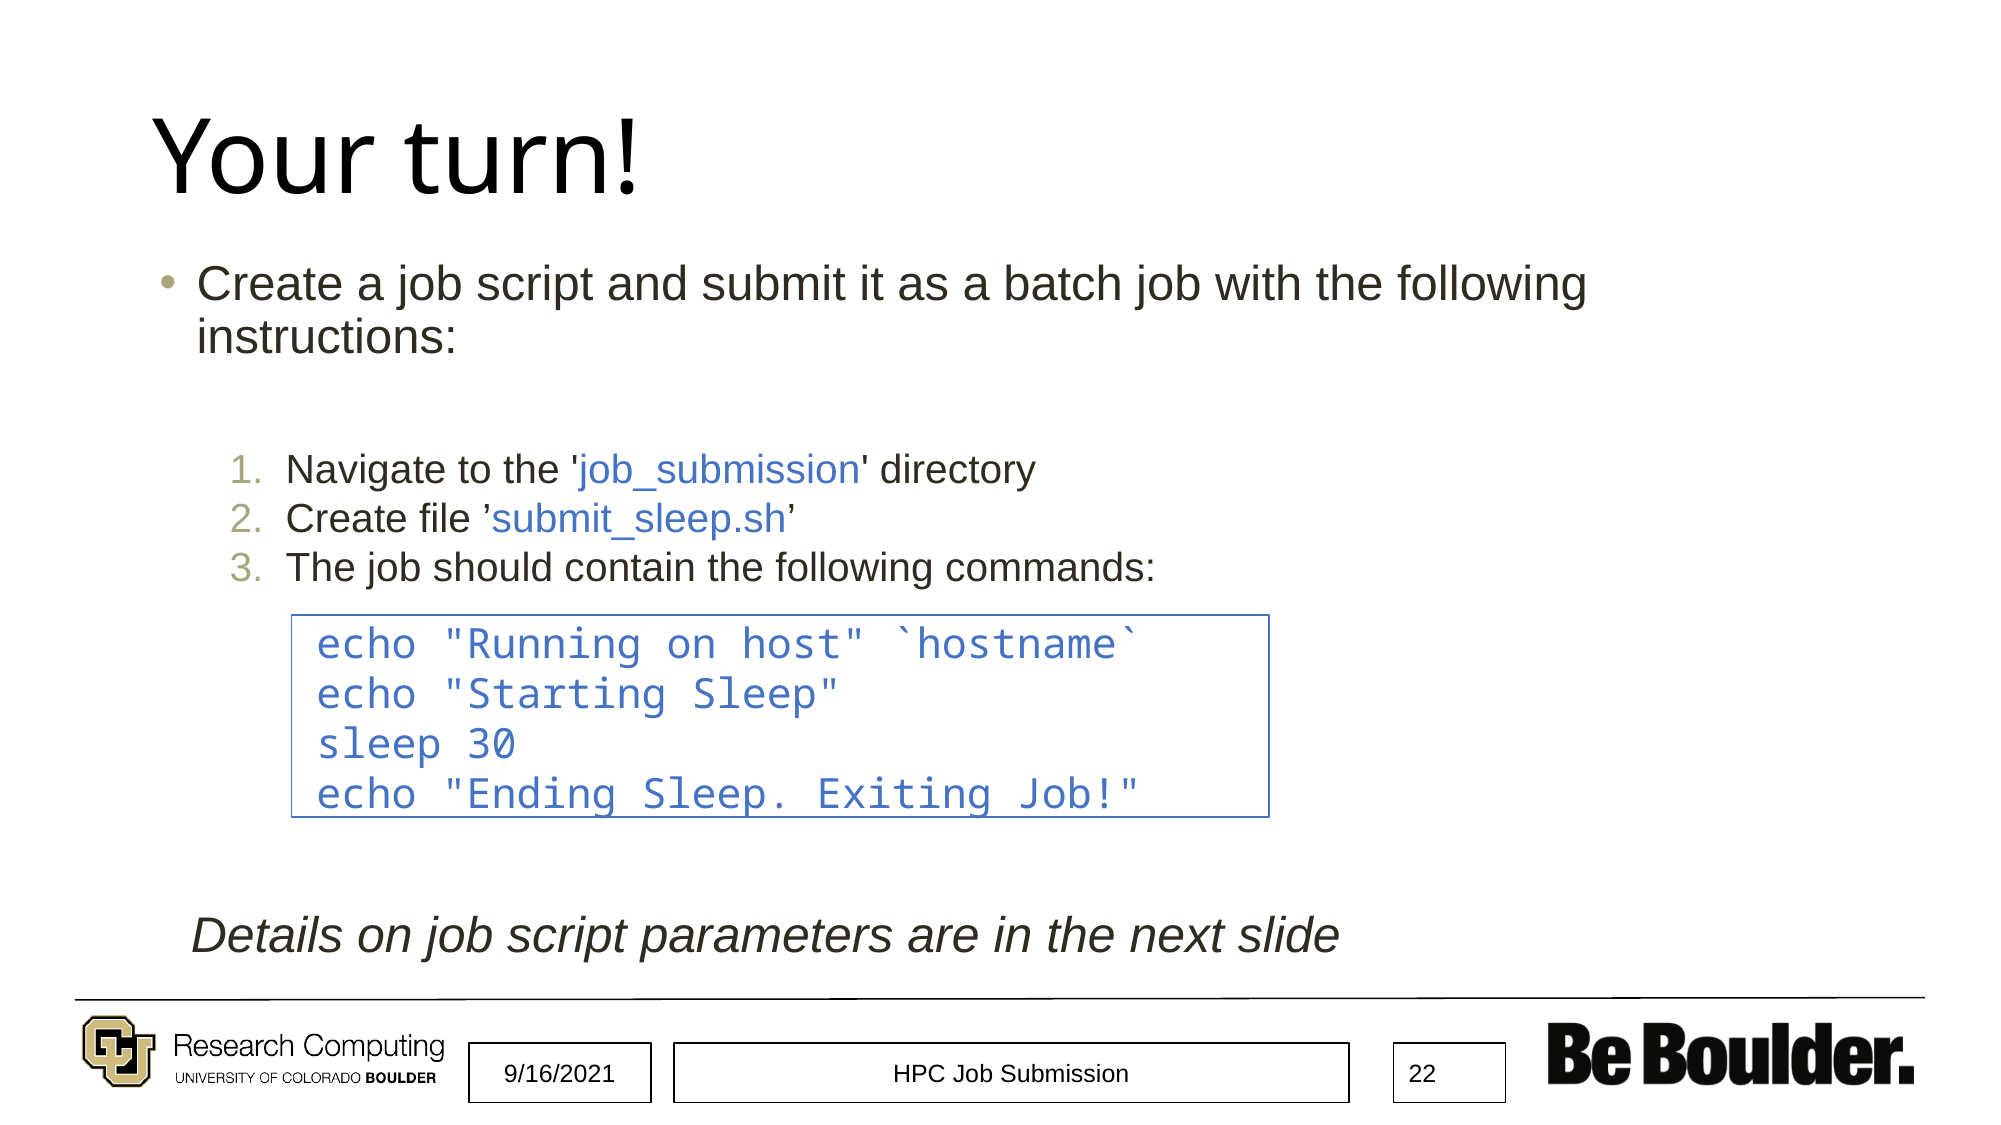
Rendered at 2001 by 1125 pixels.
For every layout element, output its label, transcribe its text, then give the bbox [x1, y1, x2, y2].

footer HPC Job Submission [673, 1042, 1350, 1103]
picture [81, 1015, 444, 1088]
list Create a job script and submit it as a batch job with the following instructions: Navigate to the 'job_submission' directory Create file ’submit_sleep.sh’ The job should contain the following commands: [137, 250, 1863, 696]
title Your turn! [137, 51, 1863, 250]
text_box Details on job script parameters are in the next slide [175, 894, 1464, 995]
text_box echo "Running on host" `hostname` echo "Starting Sleep" sleep 30 echo "Ending Sleep. Exiting Job!" [291, 614, 1269, 817]
slide_number ‹#› [1393, 1042, 1506, 1103]
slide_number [468, 1042, 652, 1103]
picture [1524, 1015, 1938, 1088]
